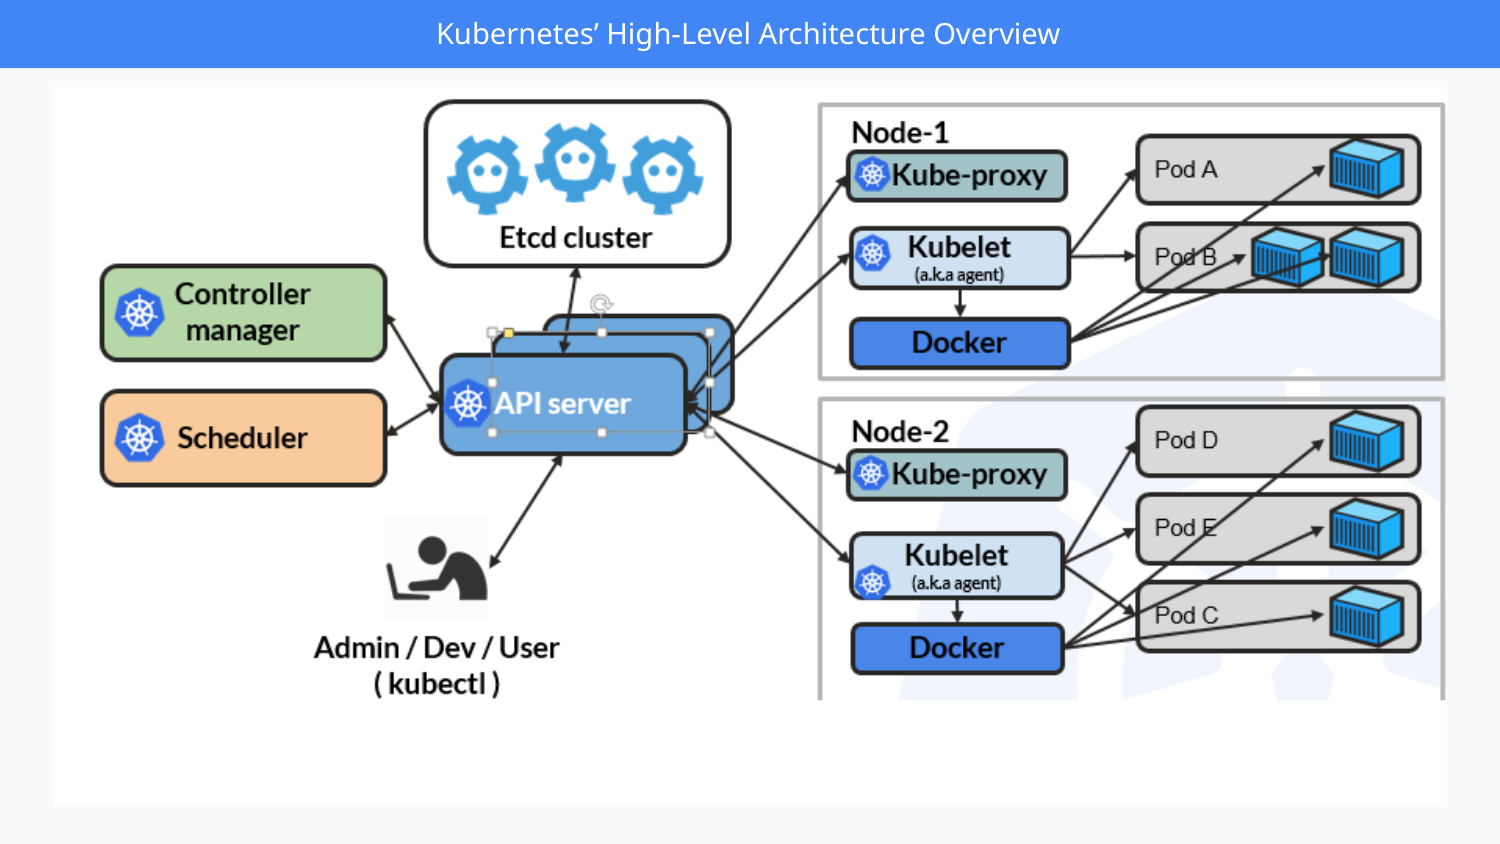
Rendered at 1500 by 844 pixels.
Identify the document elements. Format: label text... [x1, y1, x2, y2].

title Kubernetes’ High-Level Architecture Overview [0, 0, 1497, 68]
picture [53, 87, 1447, 807]
text_box [0, 68, 1500, 844]
